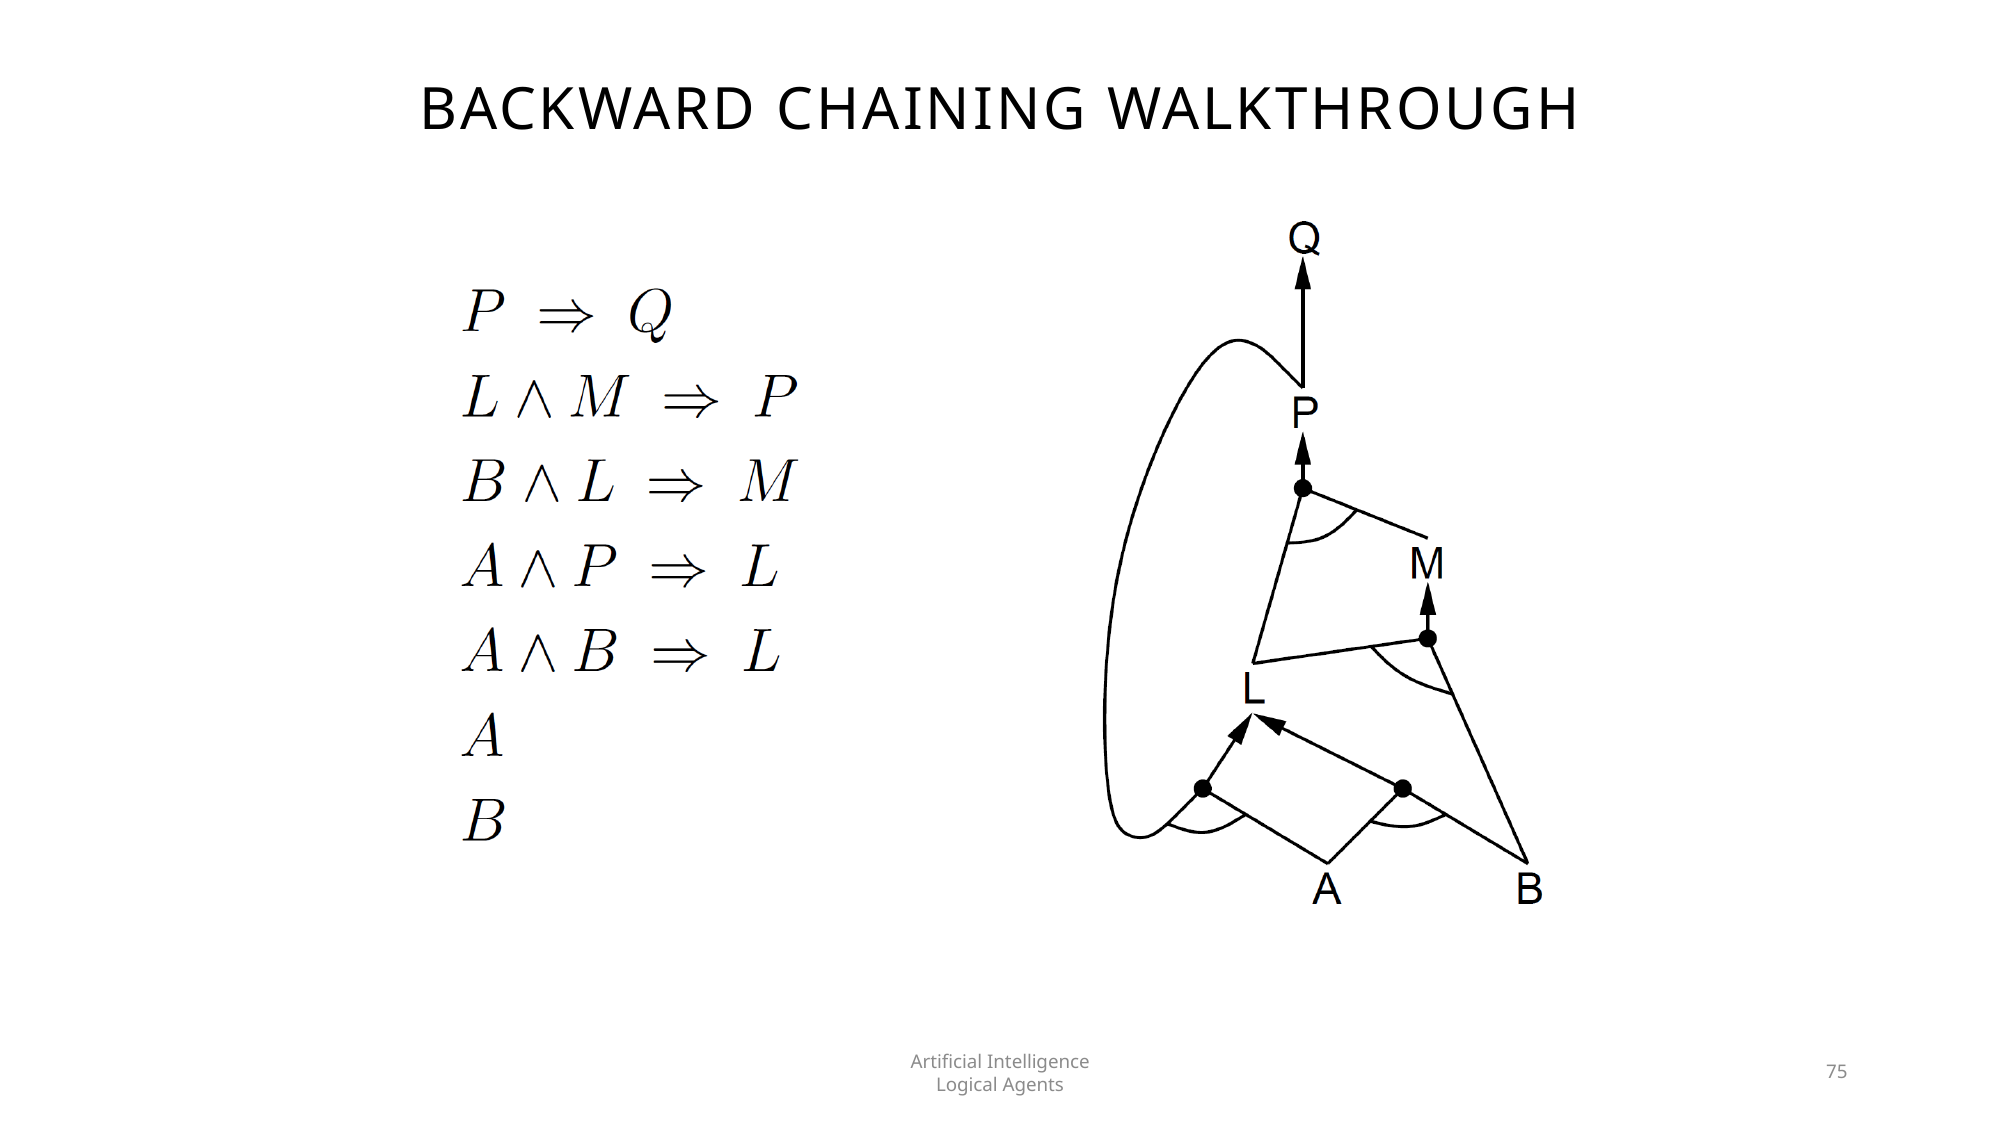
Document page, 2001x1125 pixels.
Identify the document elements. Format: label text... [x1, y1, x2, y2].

footer Artificial Intelligence Logical Agents [662, 1042, 1338, 1103]
slide_number 75 [1412, 1042, 1863, 1103]
picture [424, 192, 1575, 933]
title Backward Chaining Walkthrough [281, 59, 1718, 161]
